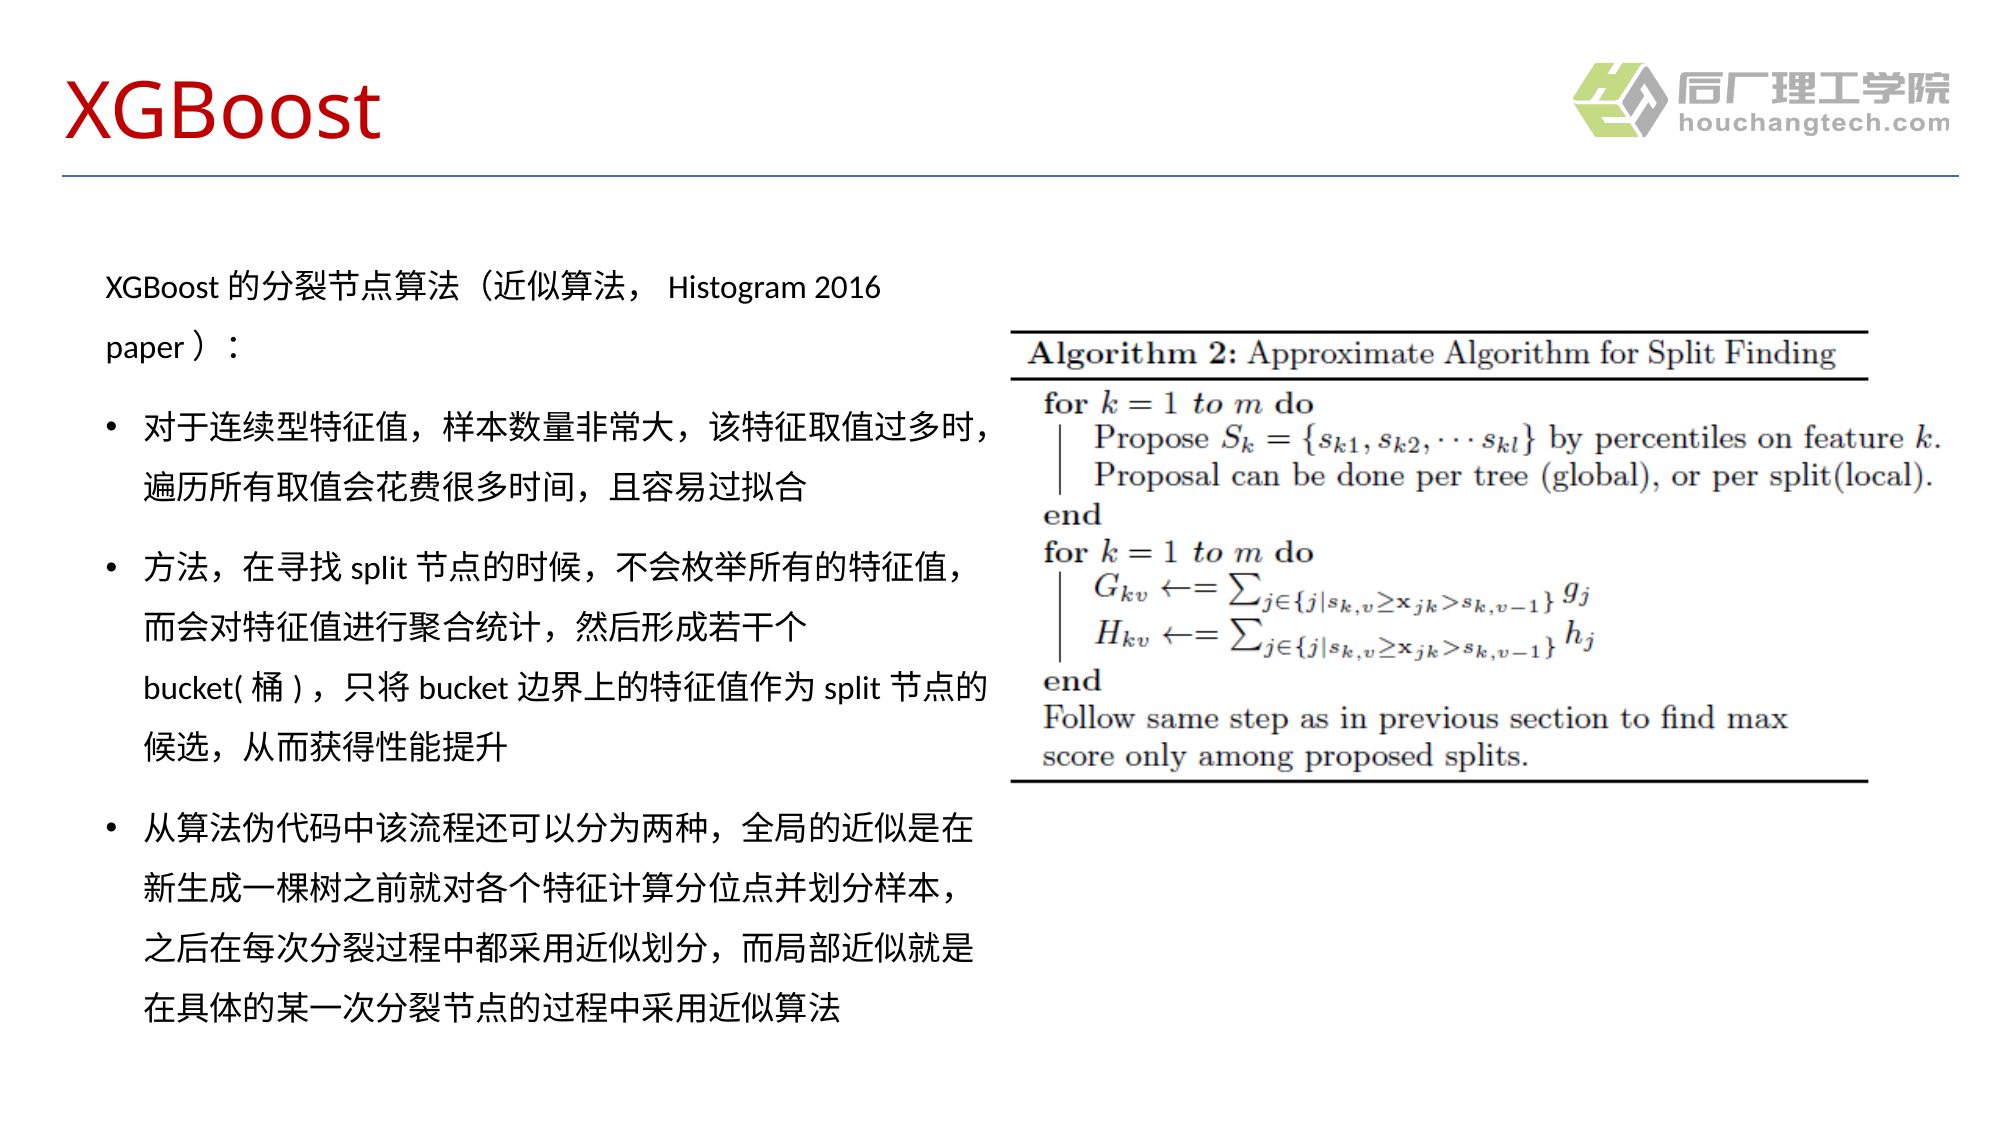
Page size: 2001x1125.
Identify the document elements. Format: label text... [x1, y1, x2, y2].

title XGBoost [57, 59, 1728, 167]
text_box XGBoost的分裂节点算法（近似算法，Histogram 2016 paper）： 对于连续型特征值，样本数量非常大，该特征取值过多时，遍历所有取值会花费很多时间，且容易过拟合 方法，在寻找split节点的时候，不会枚举所有的特征值，而会对特征值进行聚合统计，然后形成若干个bucket(桶)，只将bucket边界上的特征值作为split节点的候选，从而获得性能提升 从算法伪代码中该流程还可以分为两种，全局的近似是在新生成一棵树之前就对各个特征计算分位点并划分样本，之后在每次分裂过程中都采用近似划分，而局部近似就是在具体的某一次分裂节点的过程中采用近似算法 [98, 238, 1001, 929]
picture [1000, 323, 1950, 802]
text_box 分数越小，代表树的结构越好 [1728, 62, 1950, 138]
